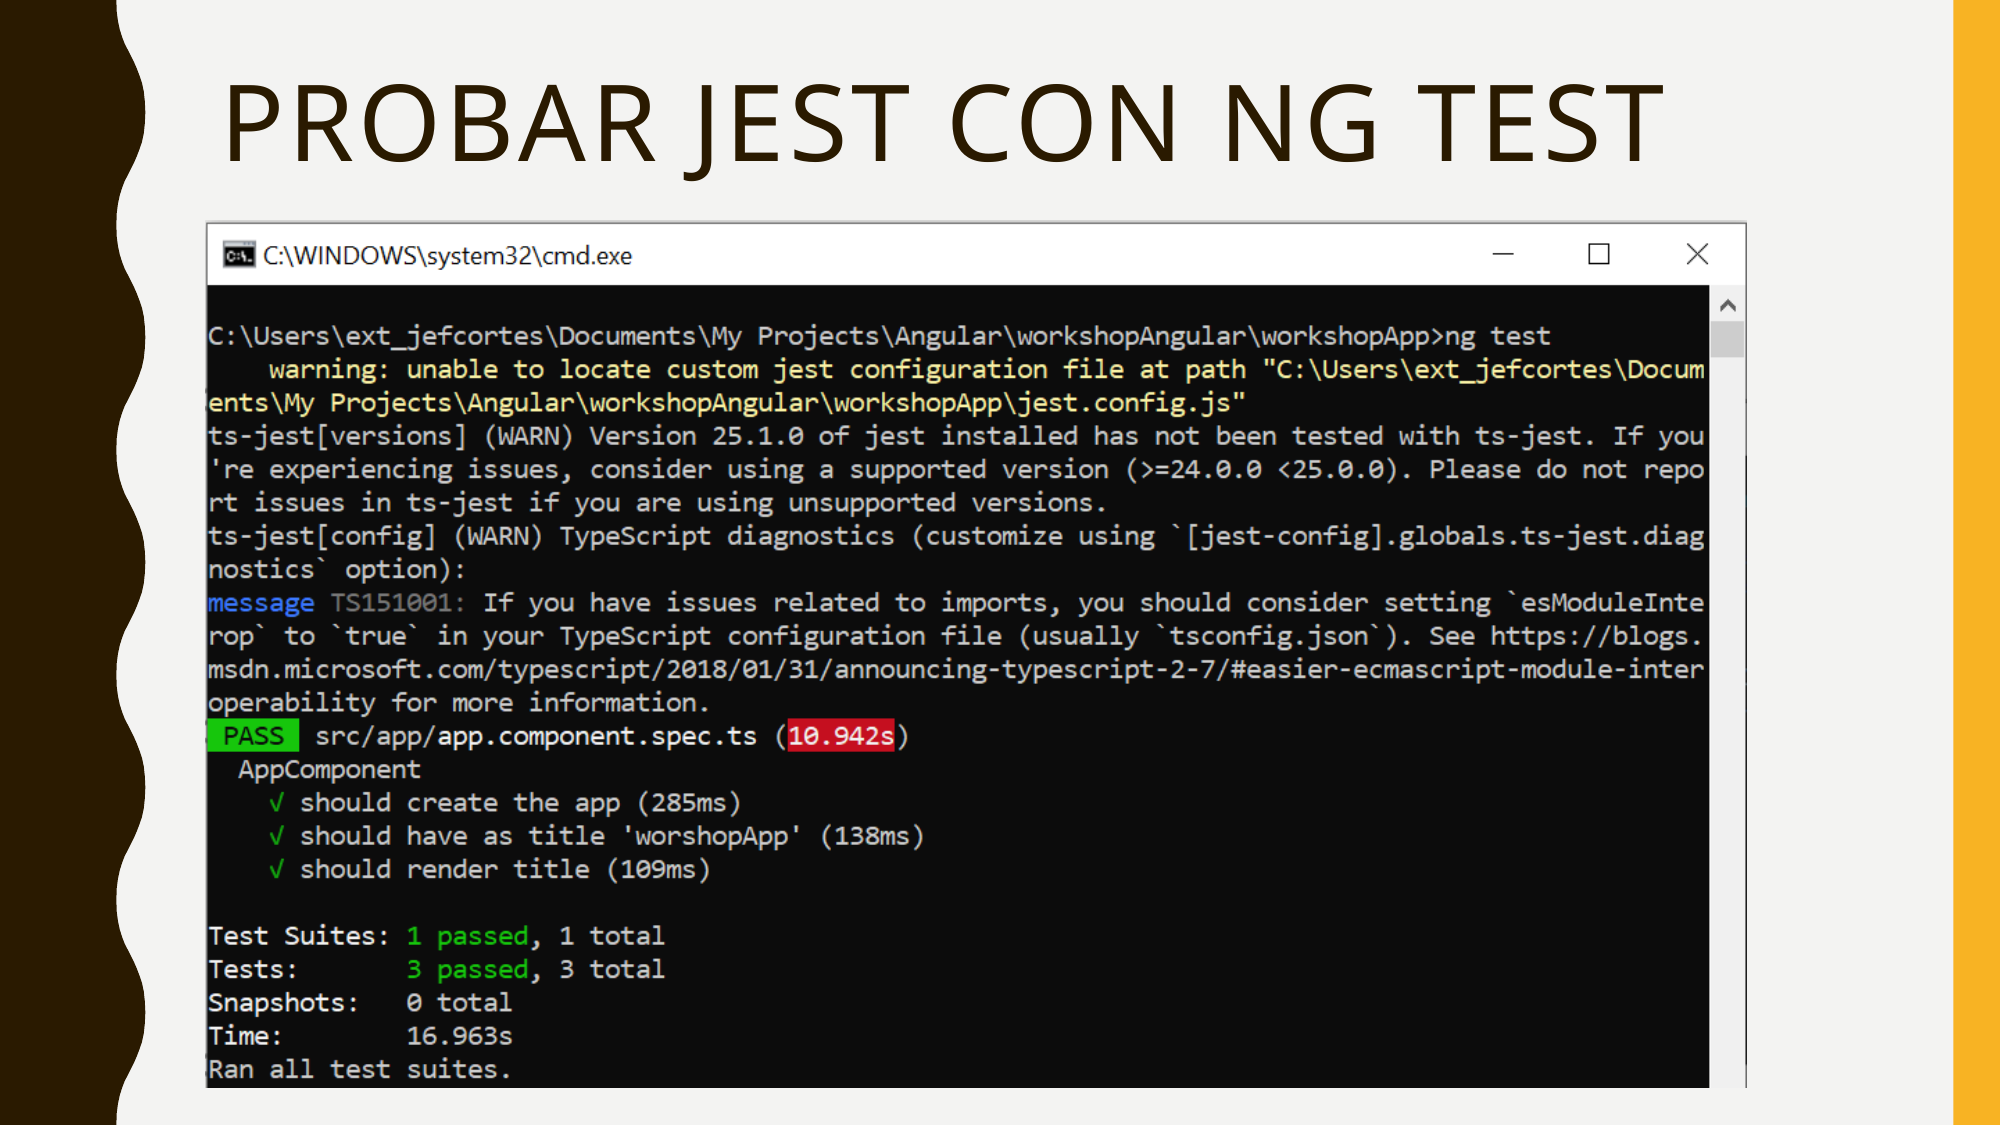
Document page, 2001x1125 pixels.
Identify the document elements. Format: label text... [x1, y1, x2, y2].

picture [205, 220, 1747, 1088]
title Probar jest con NG TEST [205, 62, 1875, 222]
